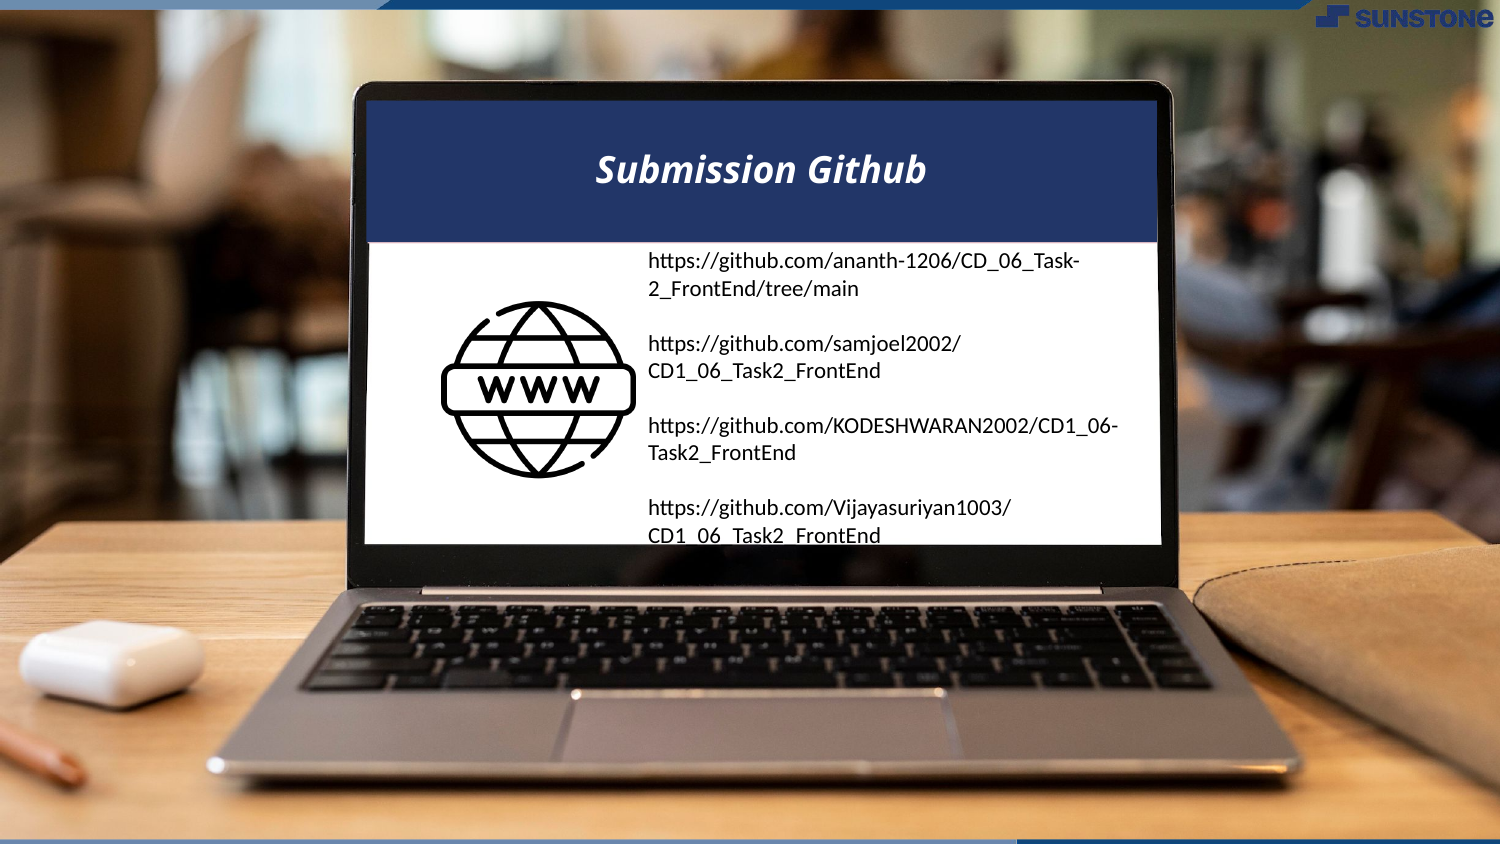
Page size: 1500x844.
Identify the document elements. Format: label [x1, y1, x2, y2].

text_box [0, 0, 1500, 844]
